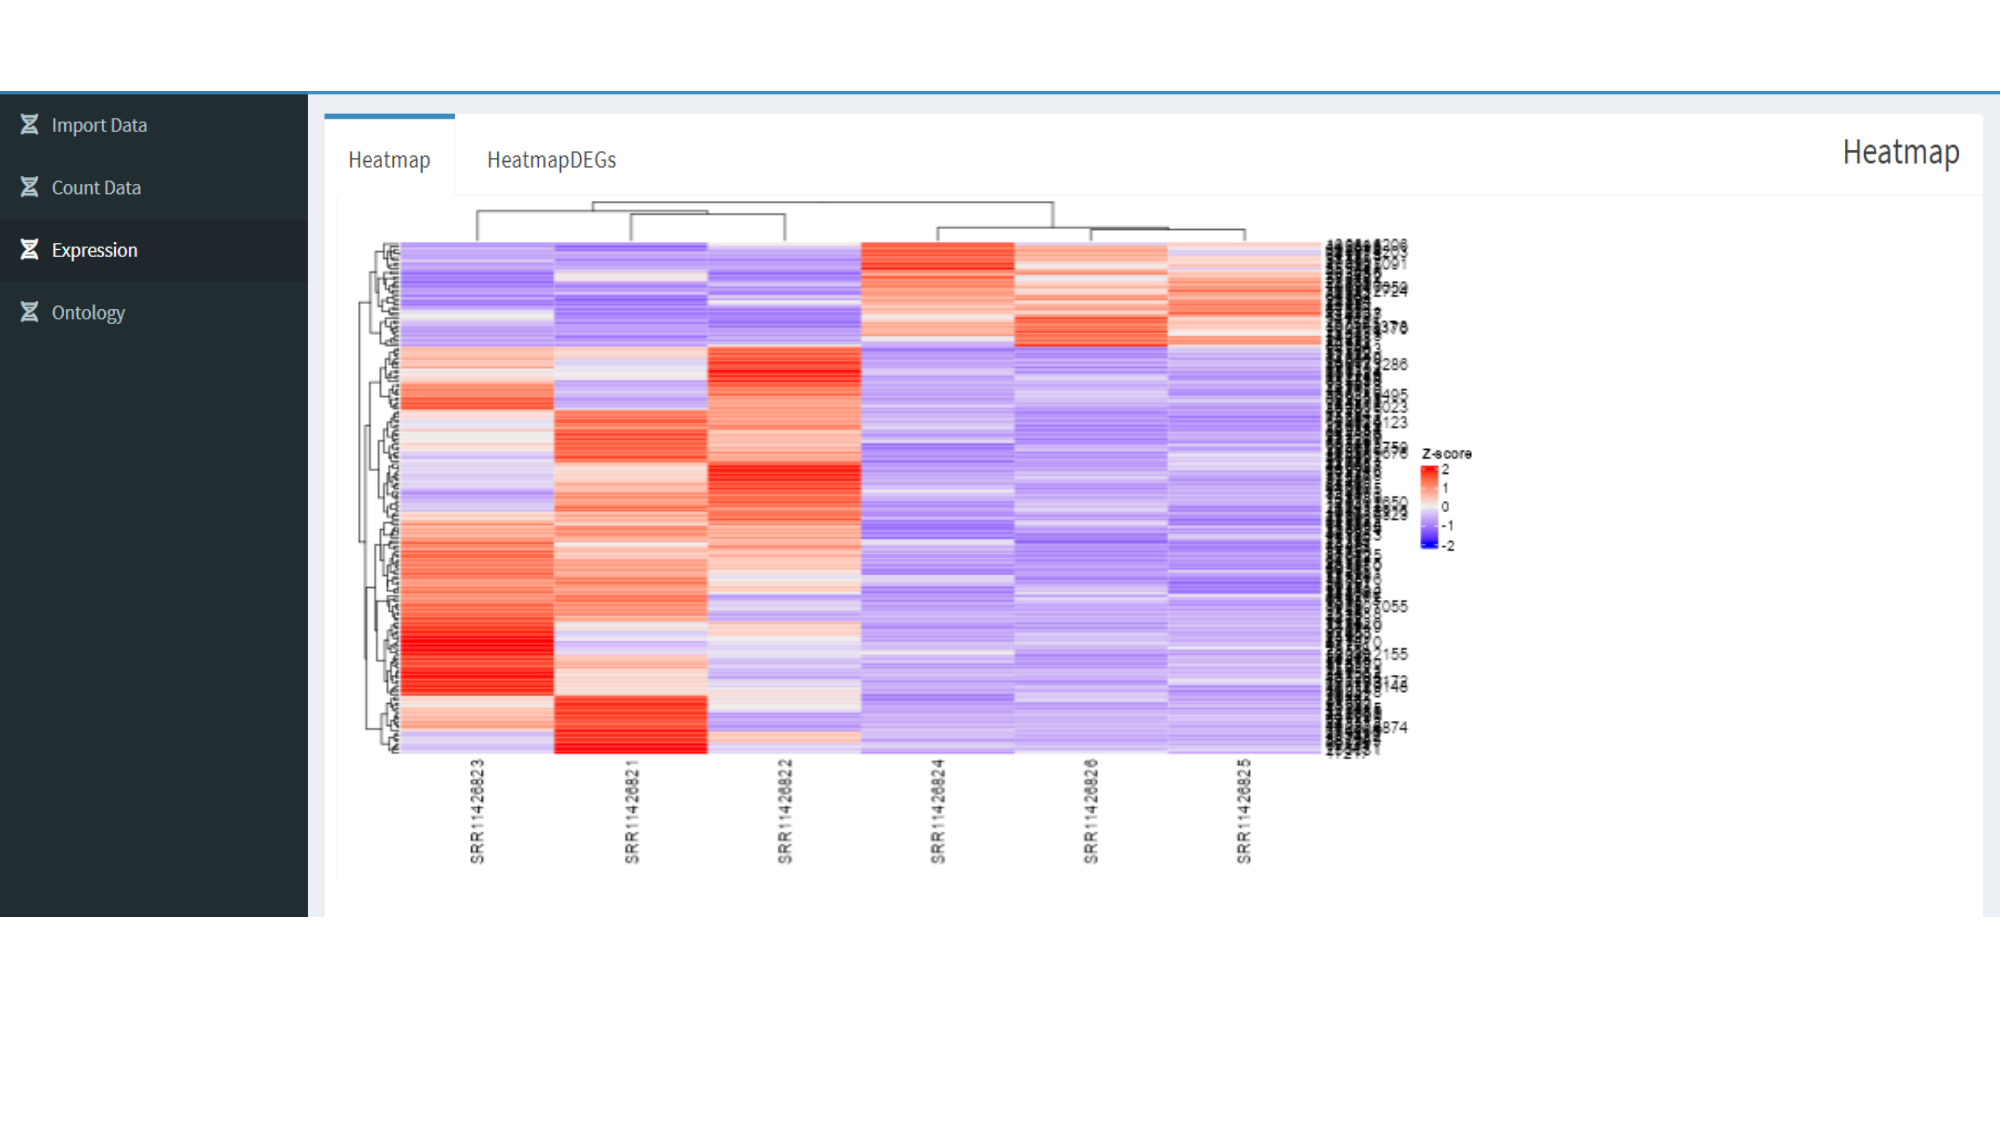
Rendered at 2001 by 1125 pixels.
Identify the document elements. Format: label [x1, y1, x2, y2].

text_box [0, 91, 2000, 917]
